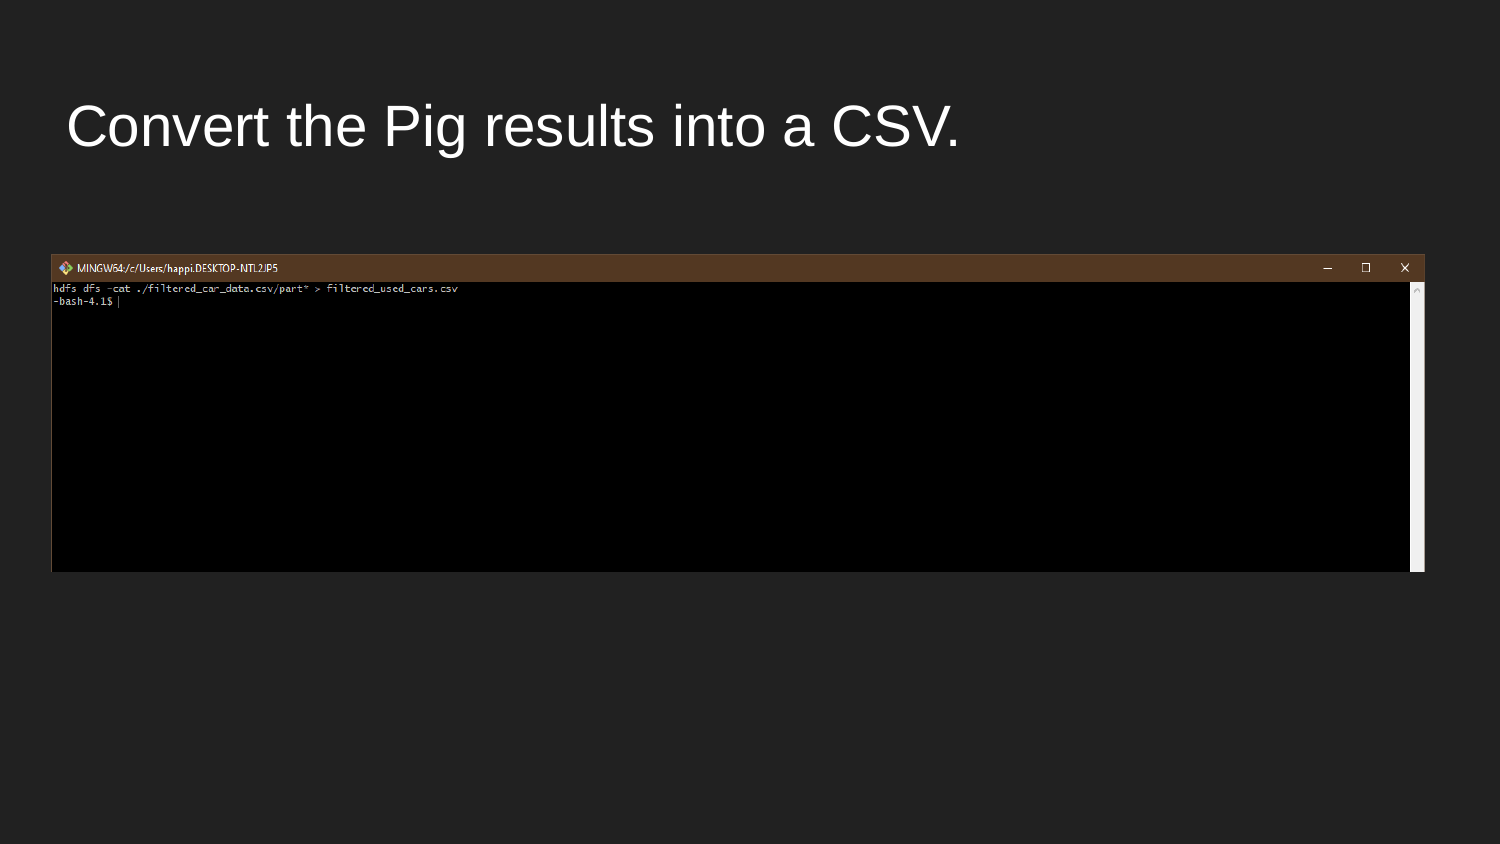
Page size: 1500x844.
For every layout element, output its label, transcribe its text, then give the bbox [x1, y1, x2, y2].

picture [50, 209, 1426, 573]
title Convert the Pig results into a CSV. [51, 72, 1449, 167]
